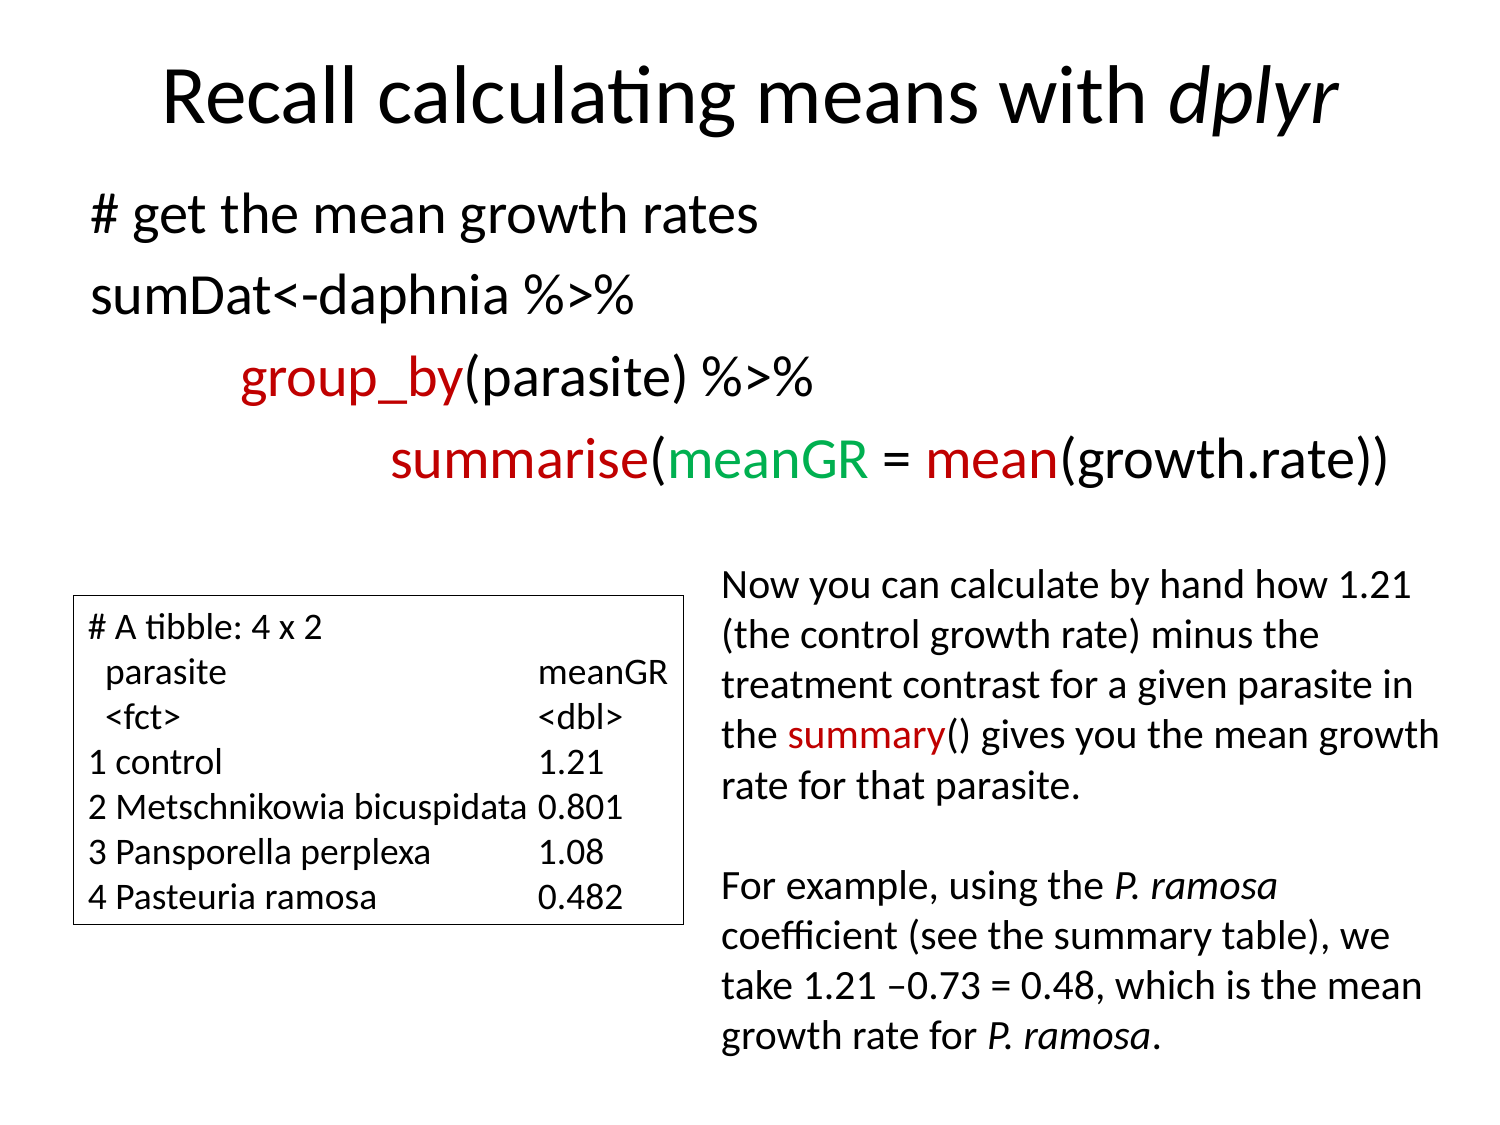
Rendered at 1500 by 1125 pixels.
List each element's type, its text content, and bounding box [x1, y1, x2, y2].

text_box Now you can calculate by hand how 1.21 (the control growth rate) minus the treatment contrast for a given parasite in the summary() gives you the mean growth rate for that parasite. For example, using the P. ramosa coefficient (see the summary table), we take 1.21 –0.73 = 0.48, which is the mean growth rate for P. ramosa. [706, 549, 1463, 1065]
text_box # A tibble: 4 x 2 parasite meanGR <fct> <dbl> 1 control 1.21 2 Metschnikowia bicuspidata 0.801 3 Pansporella perplexa 1.08 4 Pasteuria ramosa 0.482 [73, 595, 684, 925]
title Recall calculating means with dplyr [75, 12, 1425, 167]
list # get the mean growth rates sumDat<-daphnia %>% group_by(parasite) %>% summarise(meanGR = mean(growth.rate)) [75, 167, 1425, 1005]
